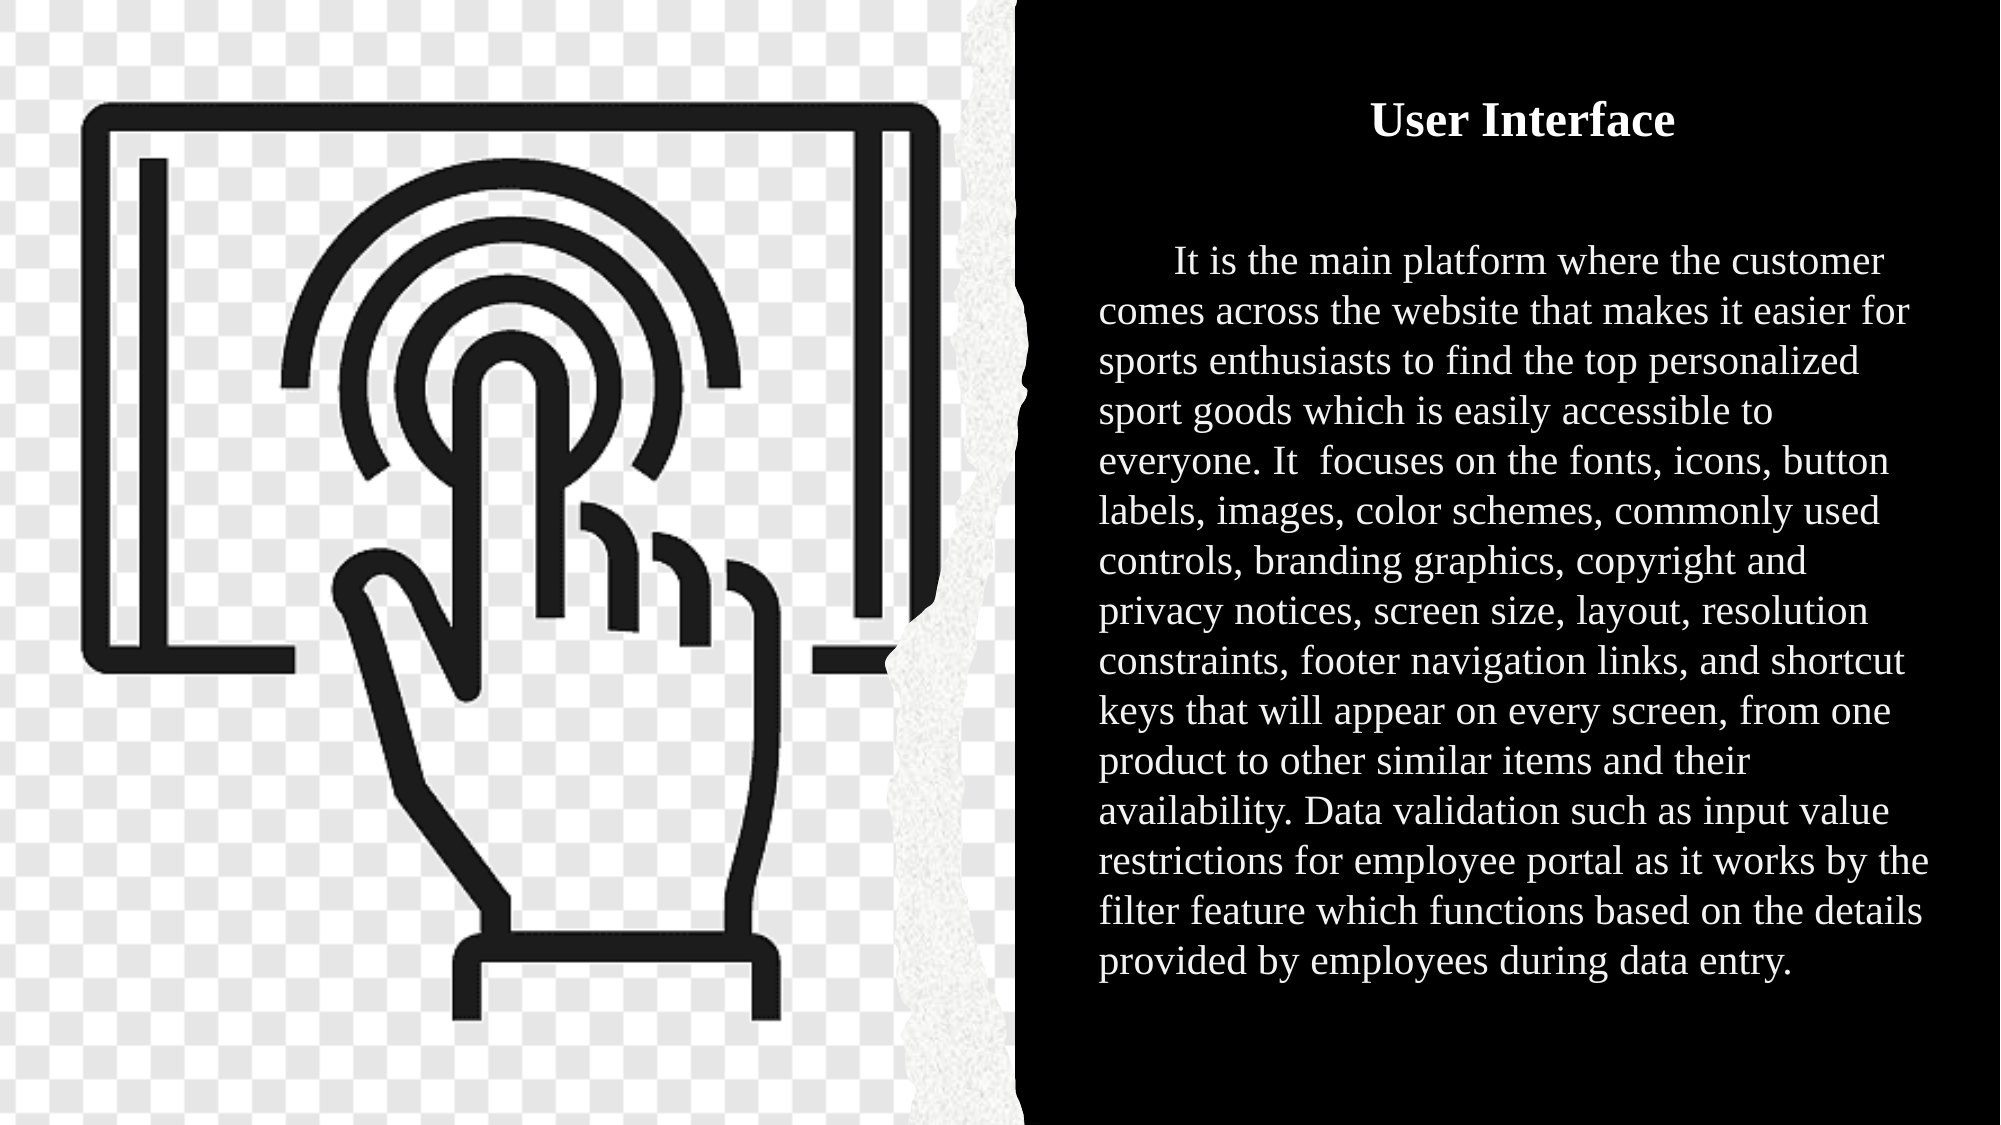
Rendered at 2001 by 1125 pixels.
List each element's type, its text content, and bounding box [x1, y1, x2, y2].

text_box User Interface [1280, 85, 1765, 179]
picture [0, 0, 884, 1125]
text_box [884, 0, 1029, 1125]
text_box It is the main platform where the customer comes across the website that makes it easier for sports enthusiasts to find the top personalized sport goods which is easily accessible to everyone. It focuses on the fonts, icons, button labels, images, color schemes, commonly used controls, branding graphics, copyright and privacy notices, screen size, layout, resolution constraints, footer navigation links, and shortcut keys that will appear on every screen, from one product to other similar items and their availability. Data validation such as input value restrictions for employee portal as it works by the filter feature which functions based on the details provided by employees during data entry. [1083, 224, 1955, 1041]
text_box [1029, 0, 2000, 1125]
